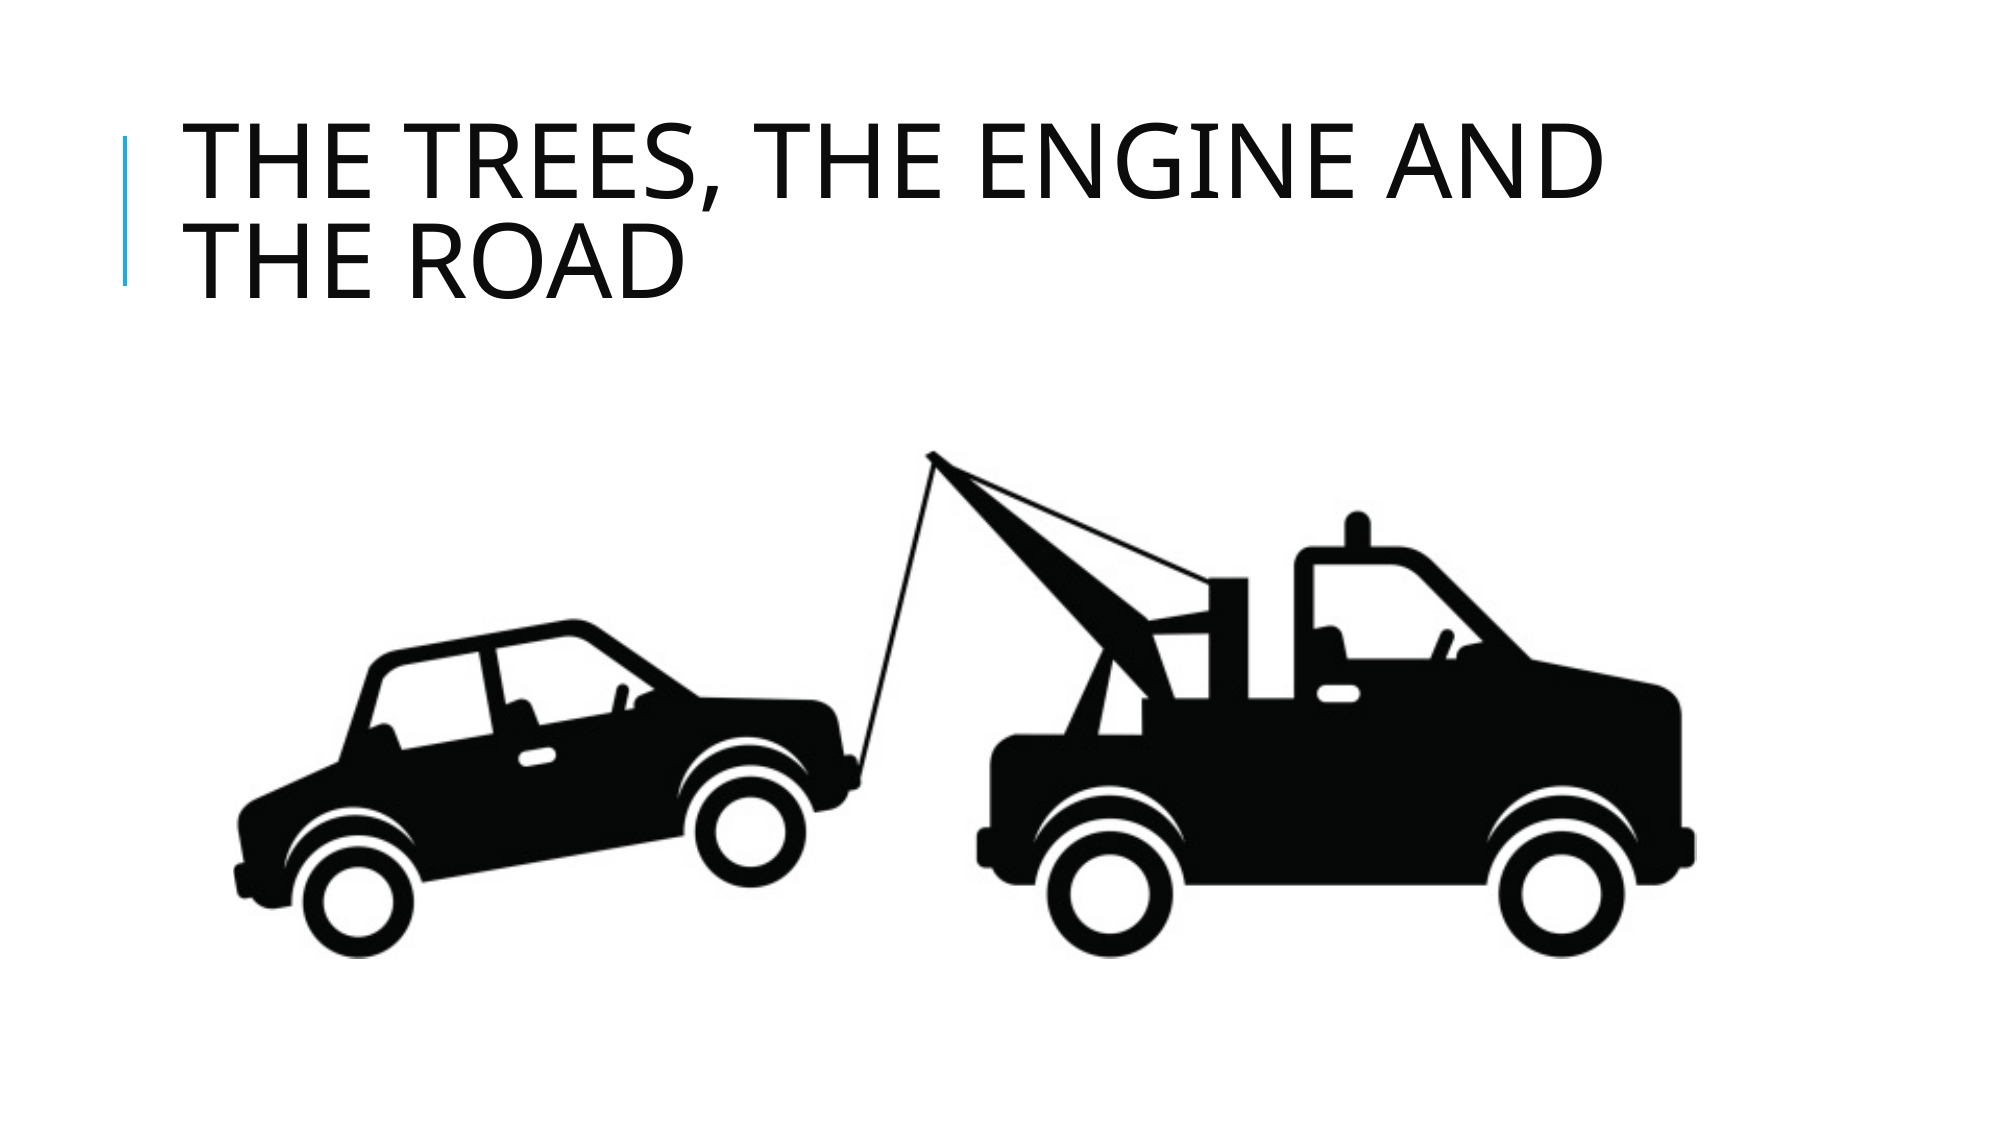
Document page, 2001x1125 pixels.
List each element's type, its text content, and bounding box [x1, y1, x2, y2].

title THE TREES, THE ENGINE AND THE ROAD [168, 96, 1763, 342]
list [233, 450, 1697, 960]
